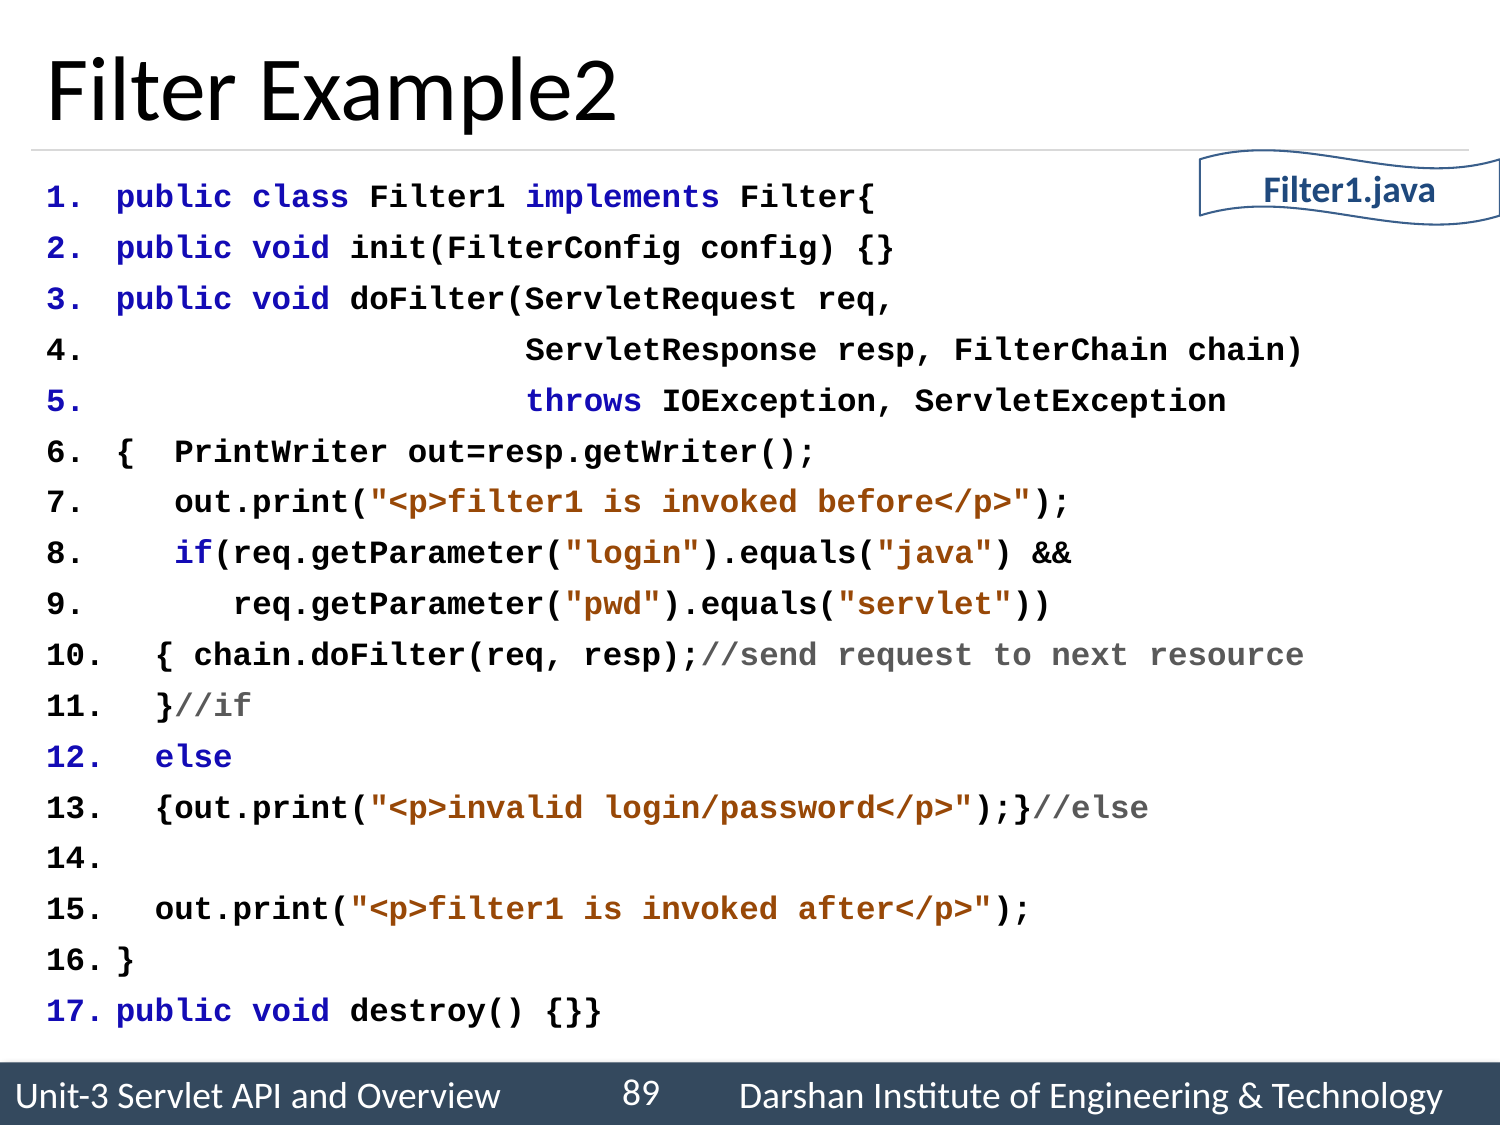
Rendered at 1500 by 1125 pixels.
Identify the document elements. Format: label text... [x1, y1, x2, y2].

text_box Filter1.java [1197, 148, 1500, 227]
title Filter Example2 [31, 17, 1469, 150]
list public class Filter1 implements Filter{ public void init(FilterConfig config) {} public void doFilter(ServletRequest req, ServletResponse resp, FilterChain chain) throws IOException, ServletException { PrintWriter out=resp.getWriter(); out.print("<p>filter1 is invoked before</p>"); if(req.getParameter("login").equals("java") && req.getParameter("pwd").equals("servlet")) { chain.doFilter(req, resp);//send request to next resource }//if else {out.print("<p>invalid login/password</p>");}//else out.print("<p>filter1 is invoked after</p>"); } public void destroy() {}} [31, 162, 1469, 1038]
slide_number 89 [575, 1060, 675, 1121]
